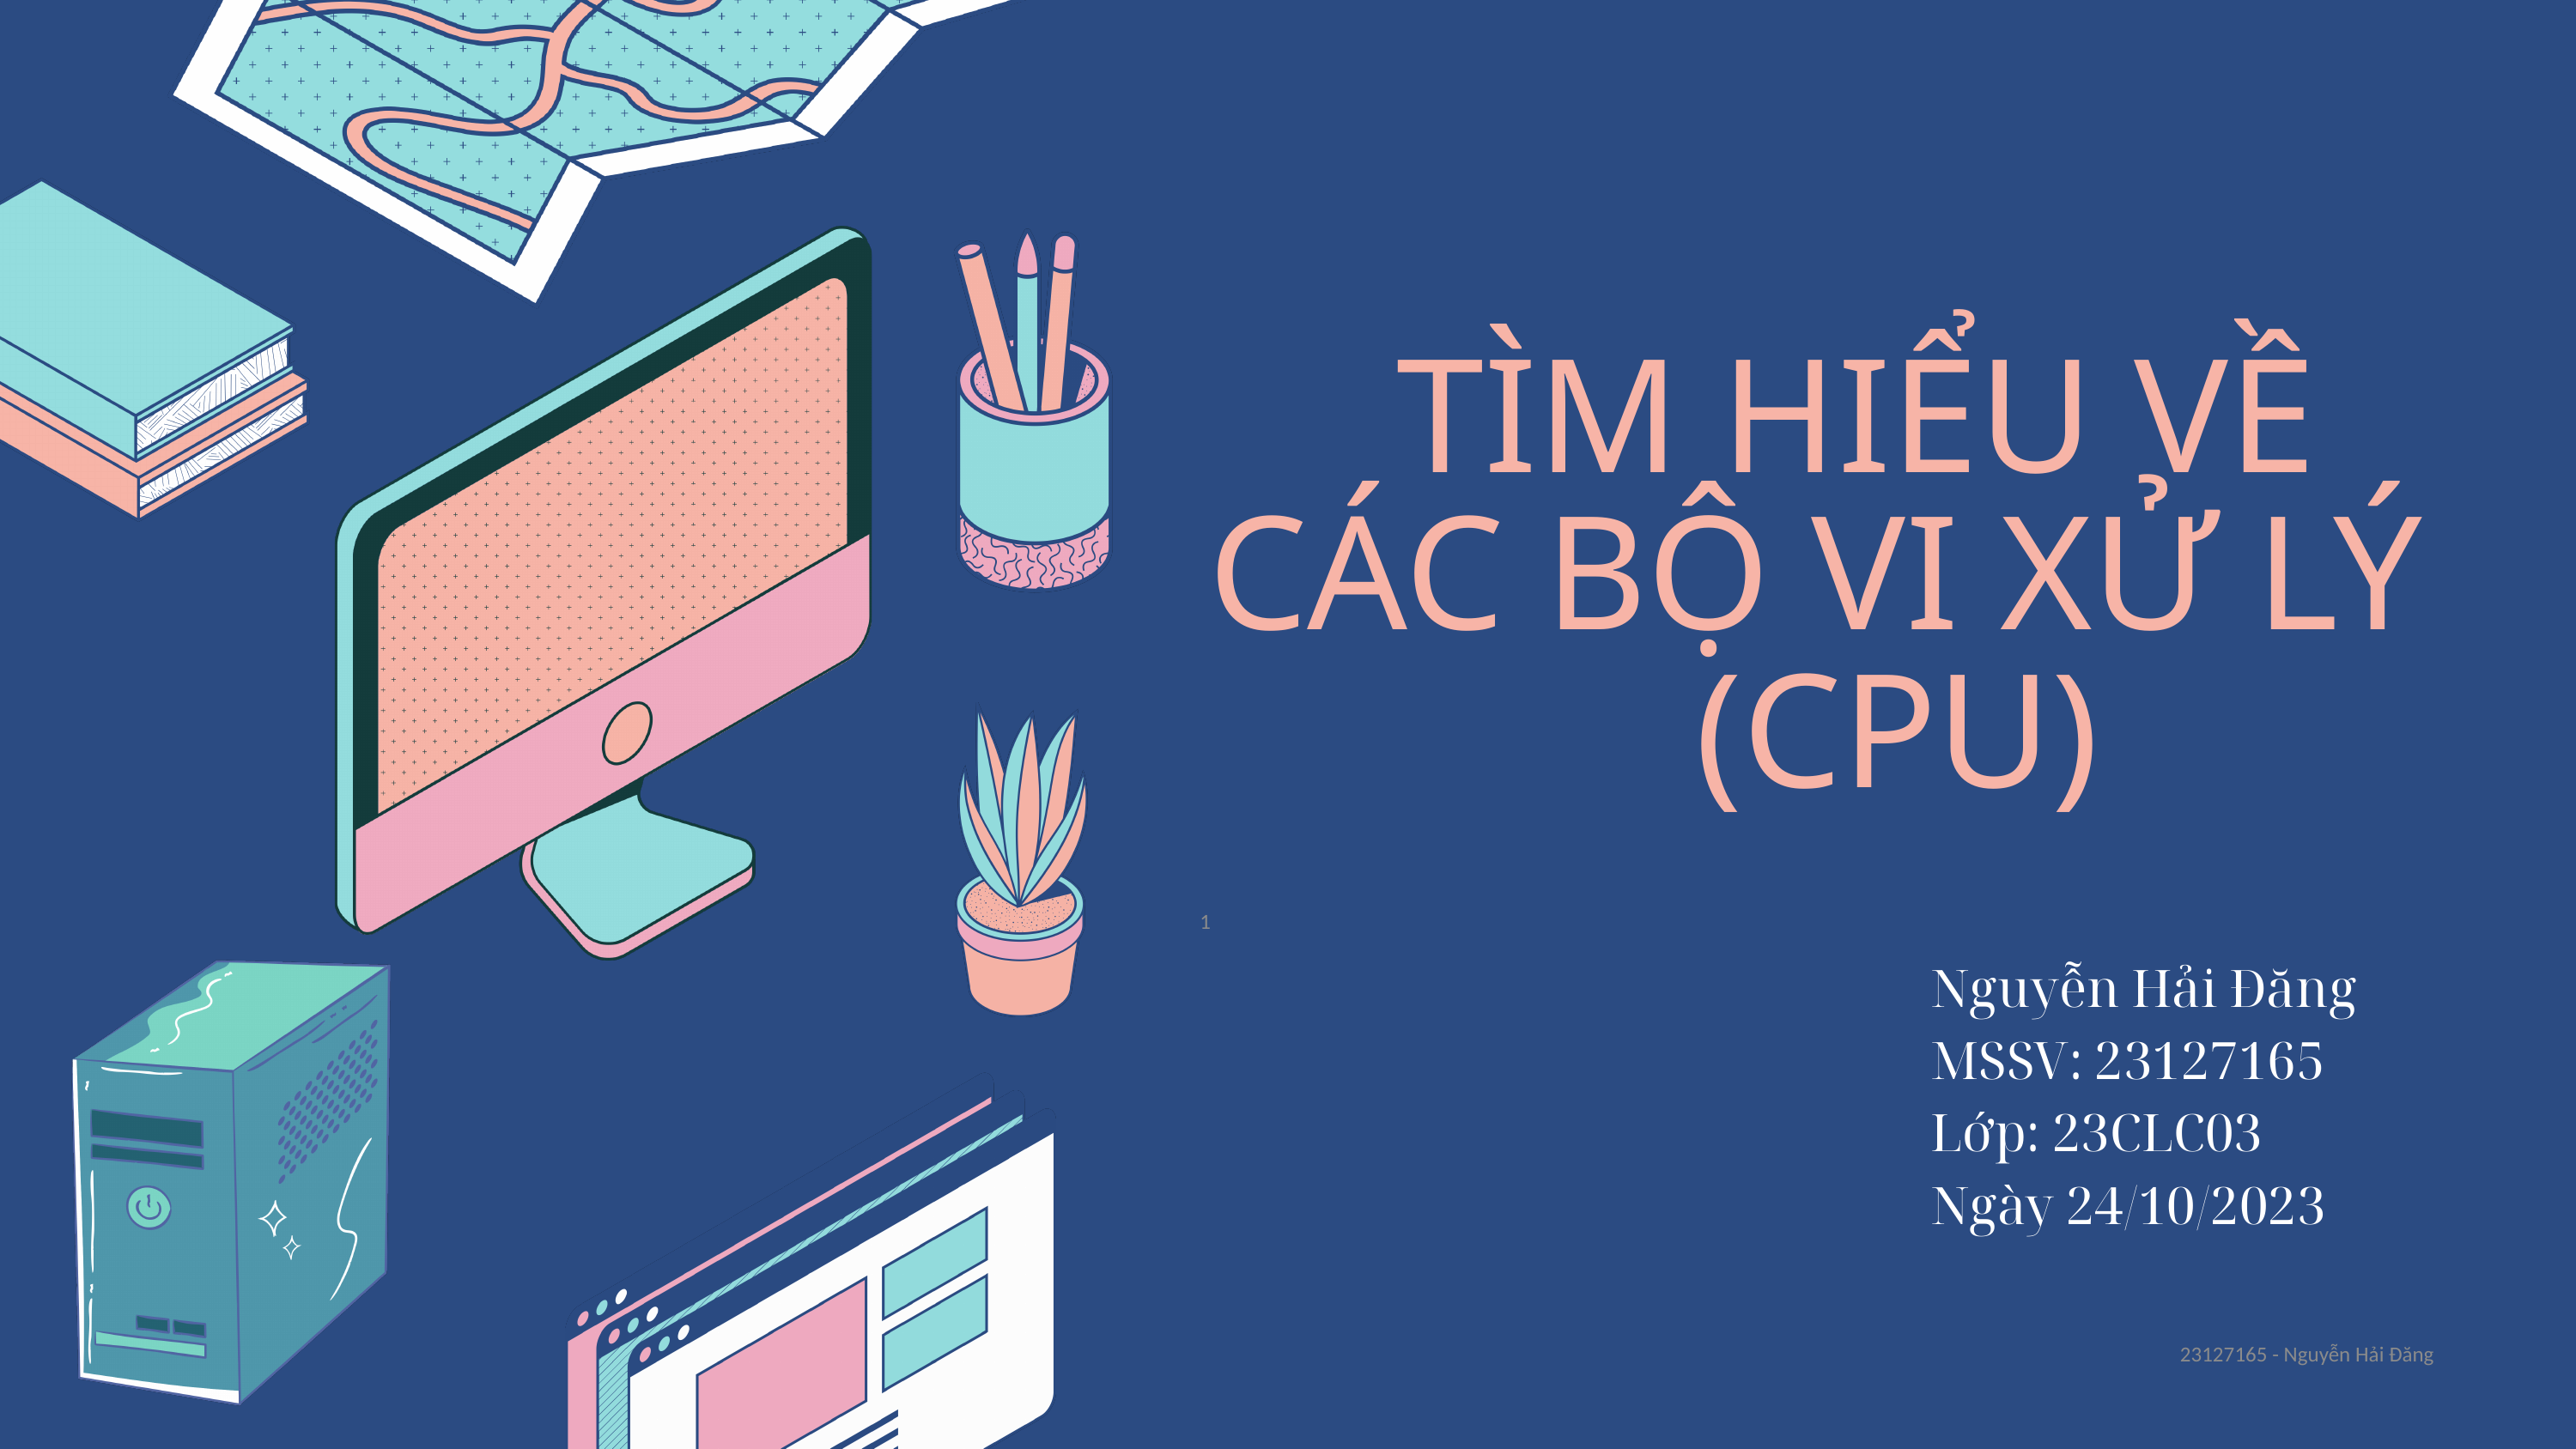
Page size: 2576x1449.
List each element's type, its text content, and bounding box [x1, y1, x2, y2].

text_box [950, 702, 1091, 894]
text_box [64, 960, 391, 1406]
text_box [1195, 206, 2523, 824]
text_box [0, 178, 310, 522]
text_box [166, 0, 1119, 309]
footer 23127165 - Nguyễn Hải Đăng [2103, 1327, 2512, 1379]
slide_number 1 [922, 894, 1224, 947]
text_box [565, 1071, 1056, 1449]
text_box Nguyễn Hải Đăng MSSV: 23127165 Lớp: 23CLC03 Ngày 24/10/2023 [1930, 946, 2459, 1234]
text_box [334, 226, 872, 961]
text_box [950, 228, 1119, 593]
text_box [950, 947, 1091, 1017]
